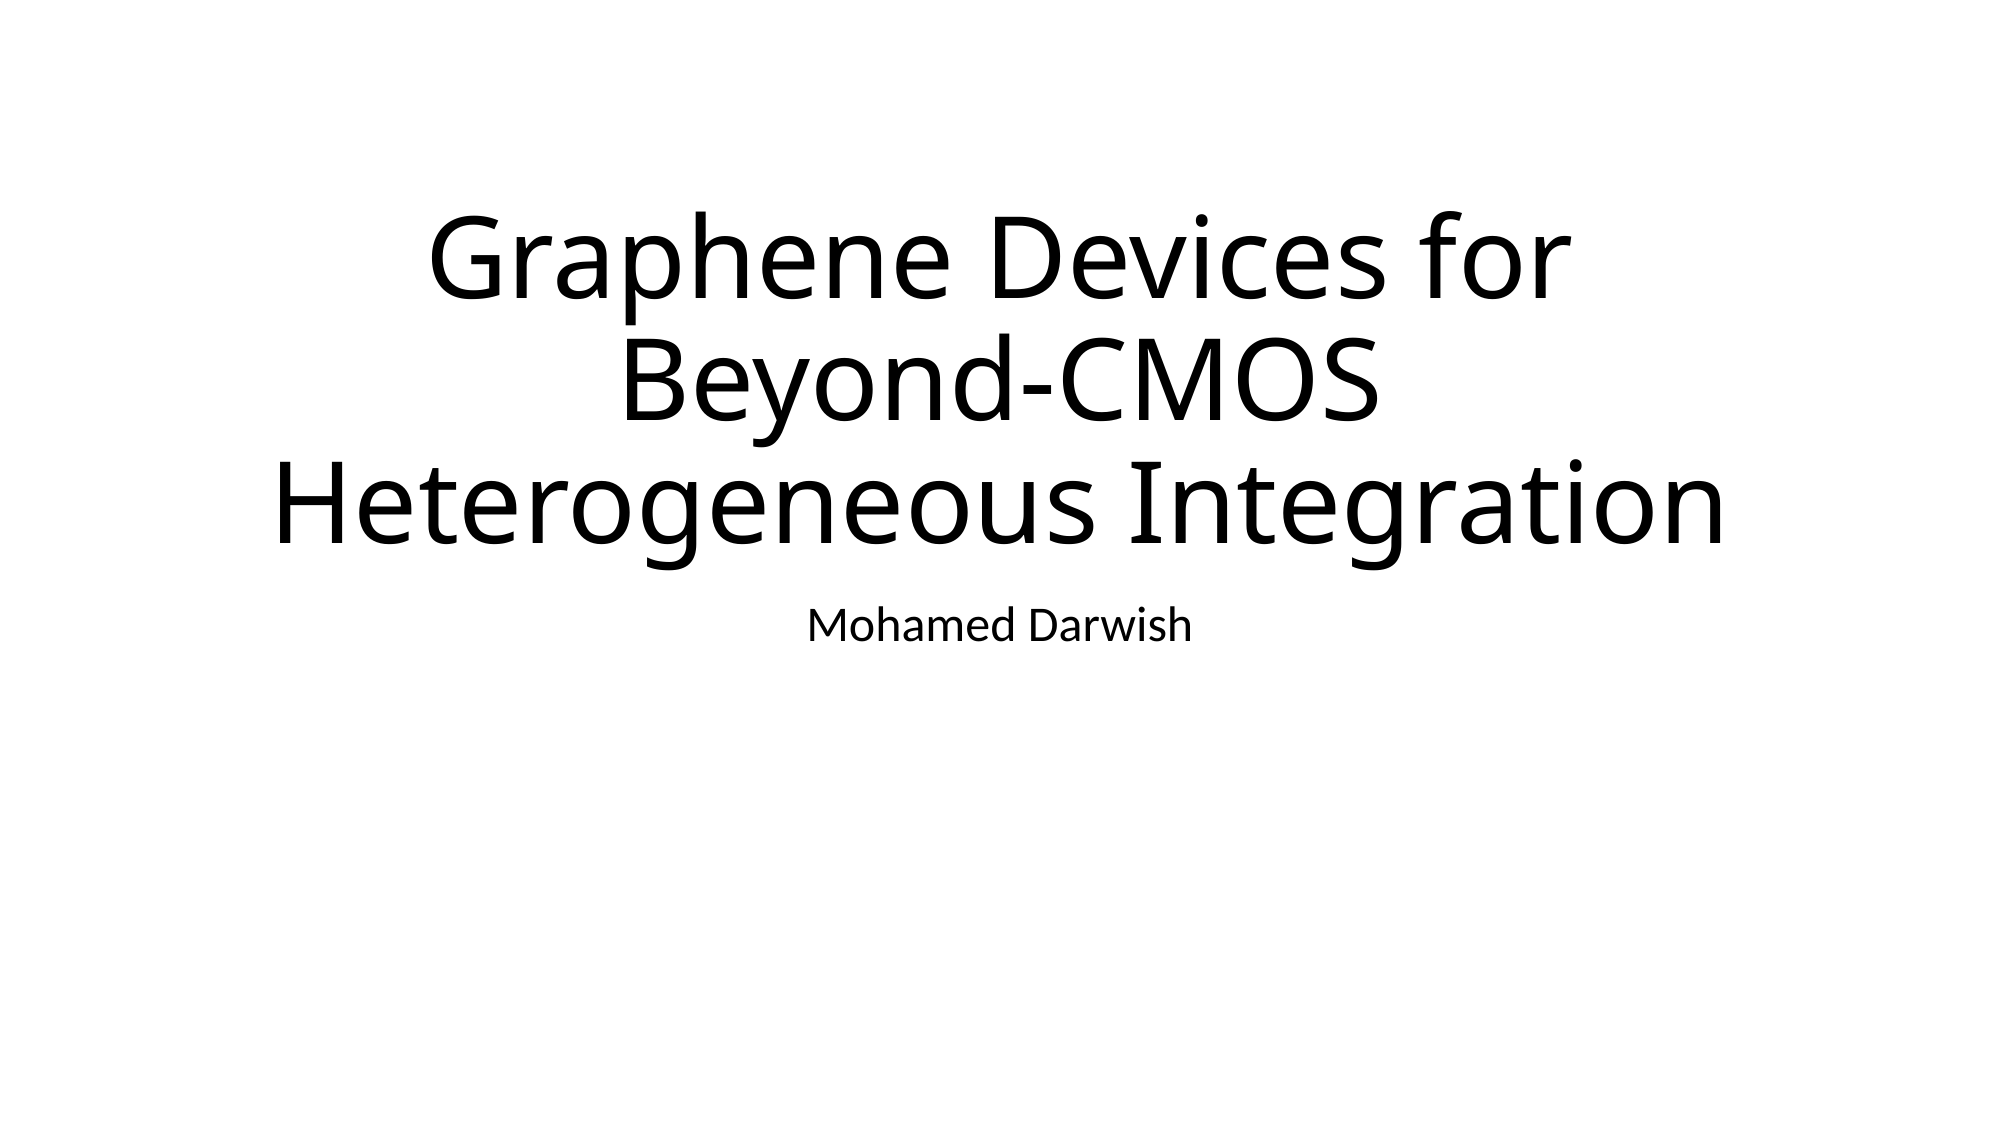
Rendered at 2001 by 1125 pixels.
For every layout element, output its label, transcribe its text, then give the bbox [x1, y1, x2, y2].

subtitle Mohamed Darwish [249, 590, 1750, 863]
title Graphene Devices for Beyond-CMOS Heterogeneous Integration [249, 184, 1750, 576]
